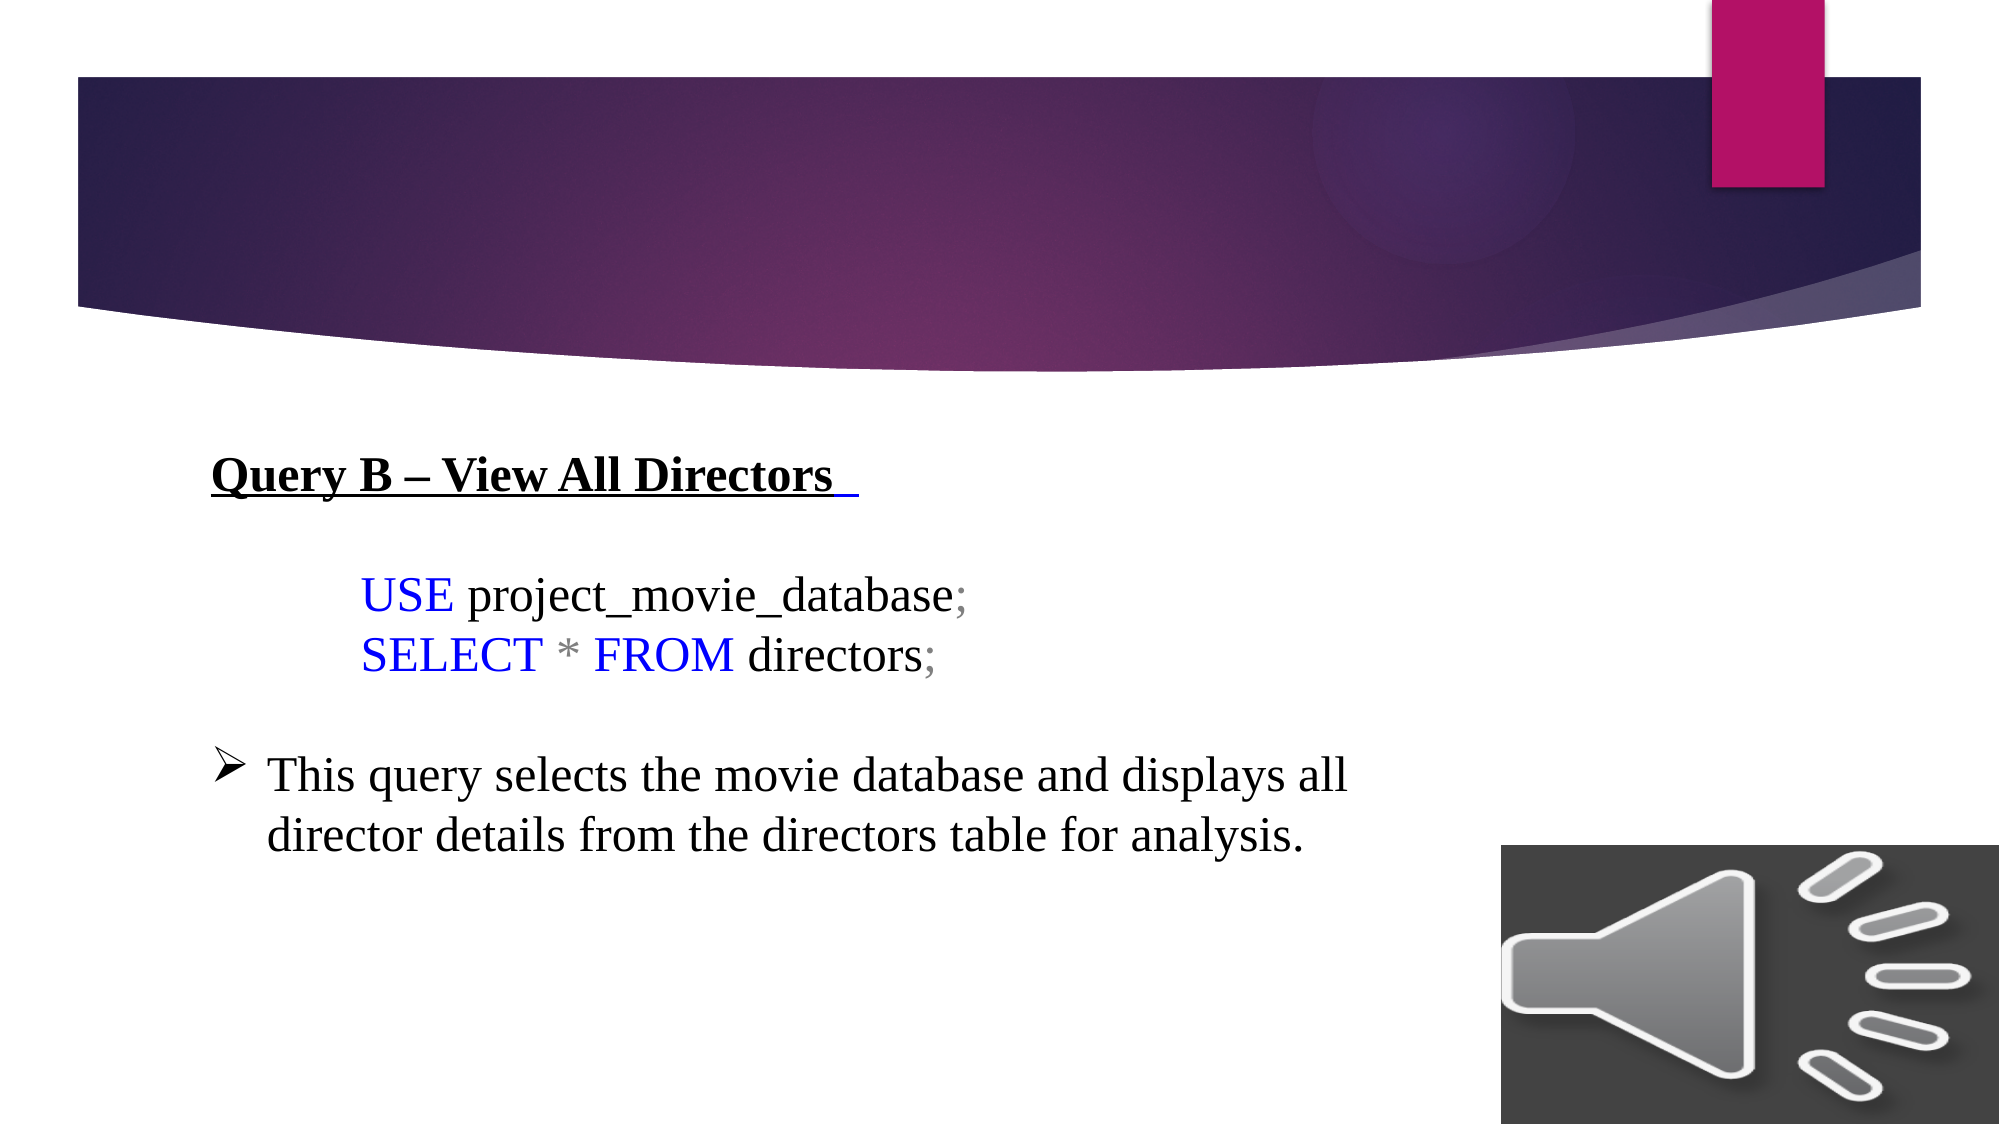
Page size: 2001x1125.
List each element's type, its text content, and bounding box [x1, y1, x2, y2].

picture [1499, 843, 2000, 1125]
text_box Query B – View All Directors USE project_movie_database; SELECT * FROM directors; This query selects the movie database and displays all director details from the directors table for analysis. [195, 433, 1470, 869]
